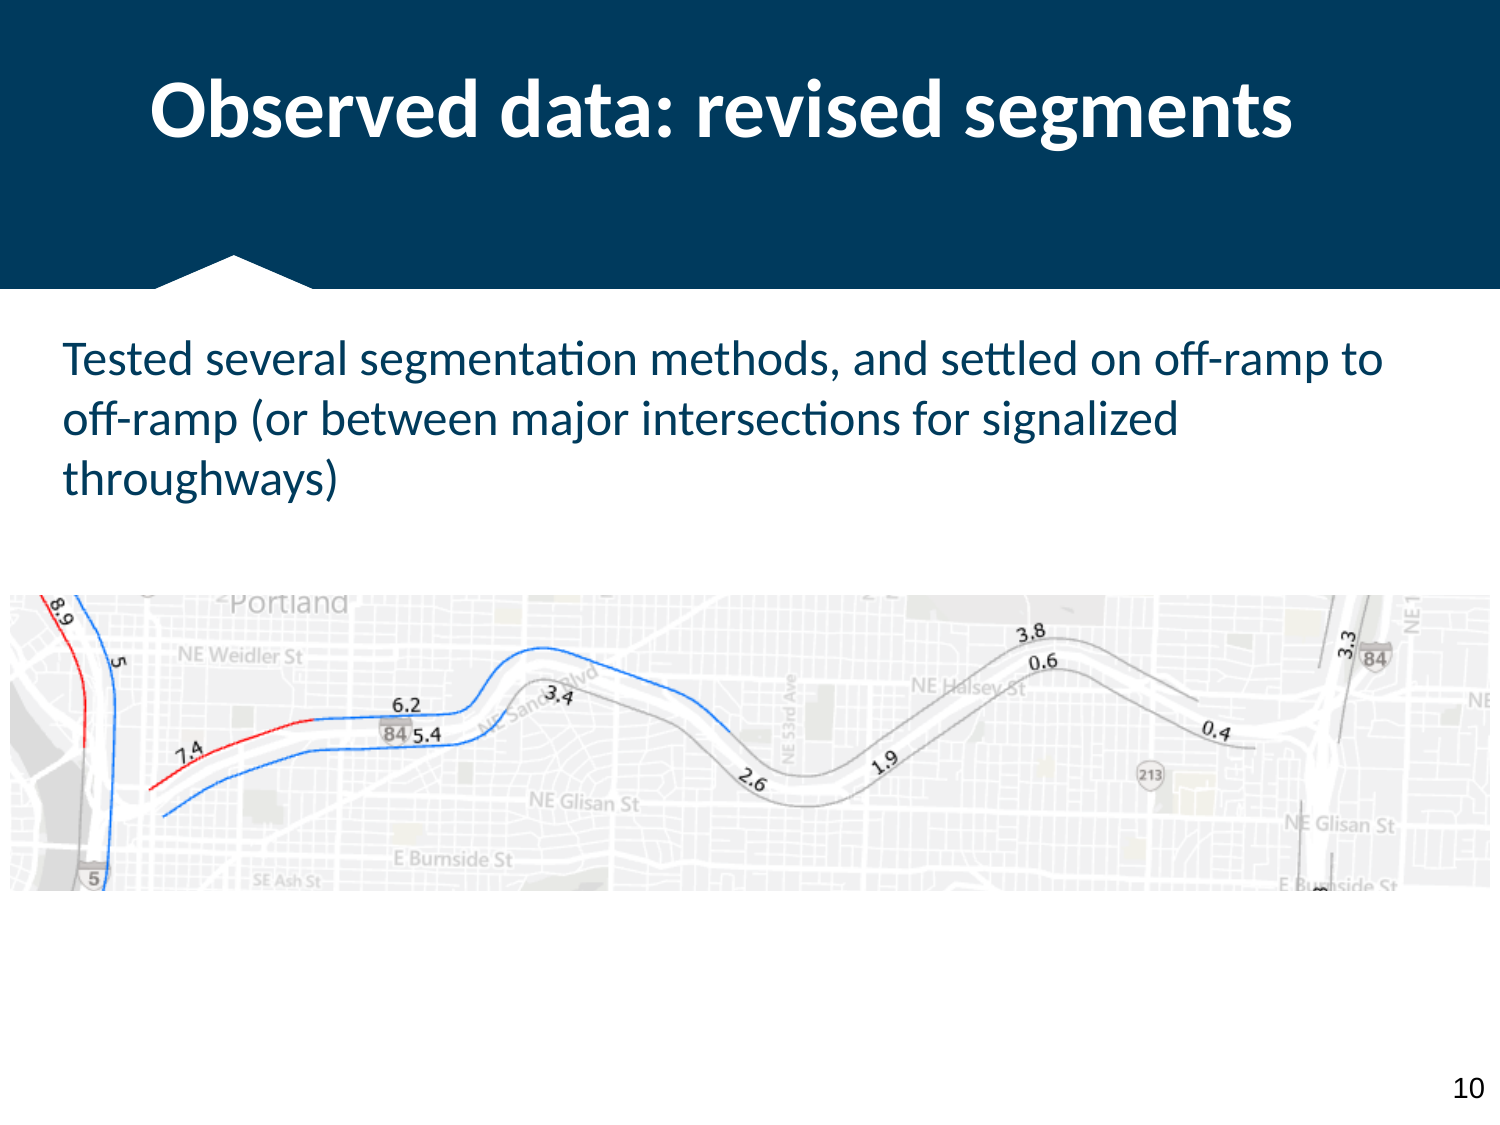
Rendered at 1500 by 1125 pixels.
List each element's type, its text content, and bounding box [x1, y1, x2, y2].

title Observed data: revised segments [150, 54, 1450, 167]
picture [0, 0, 1500, 1125]
list Tested several segmentation methods, and settled on off-ramp to off-ramp (or between major intersections for signalized throughways) [62, 324, 1463, 438]
